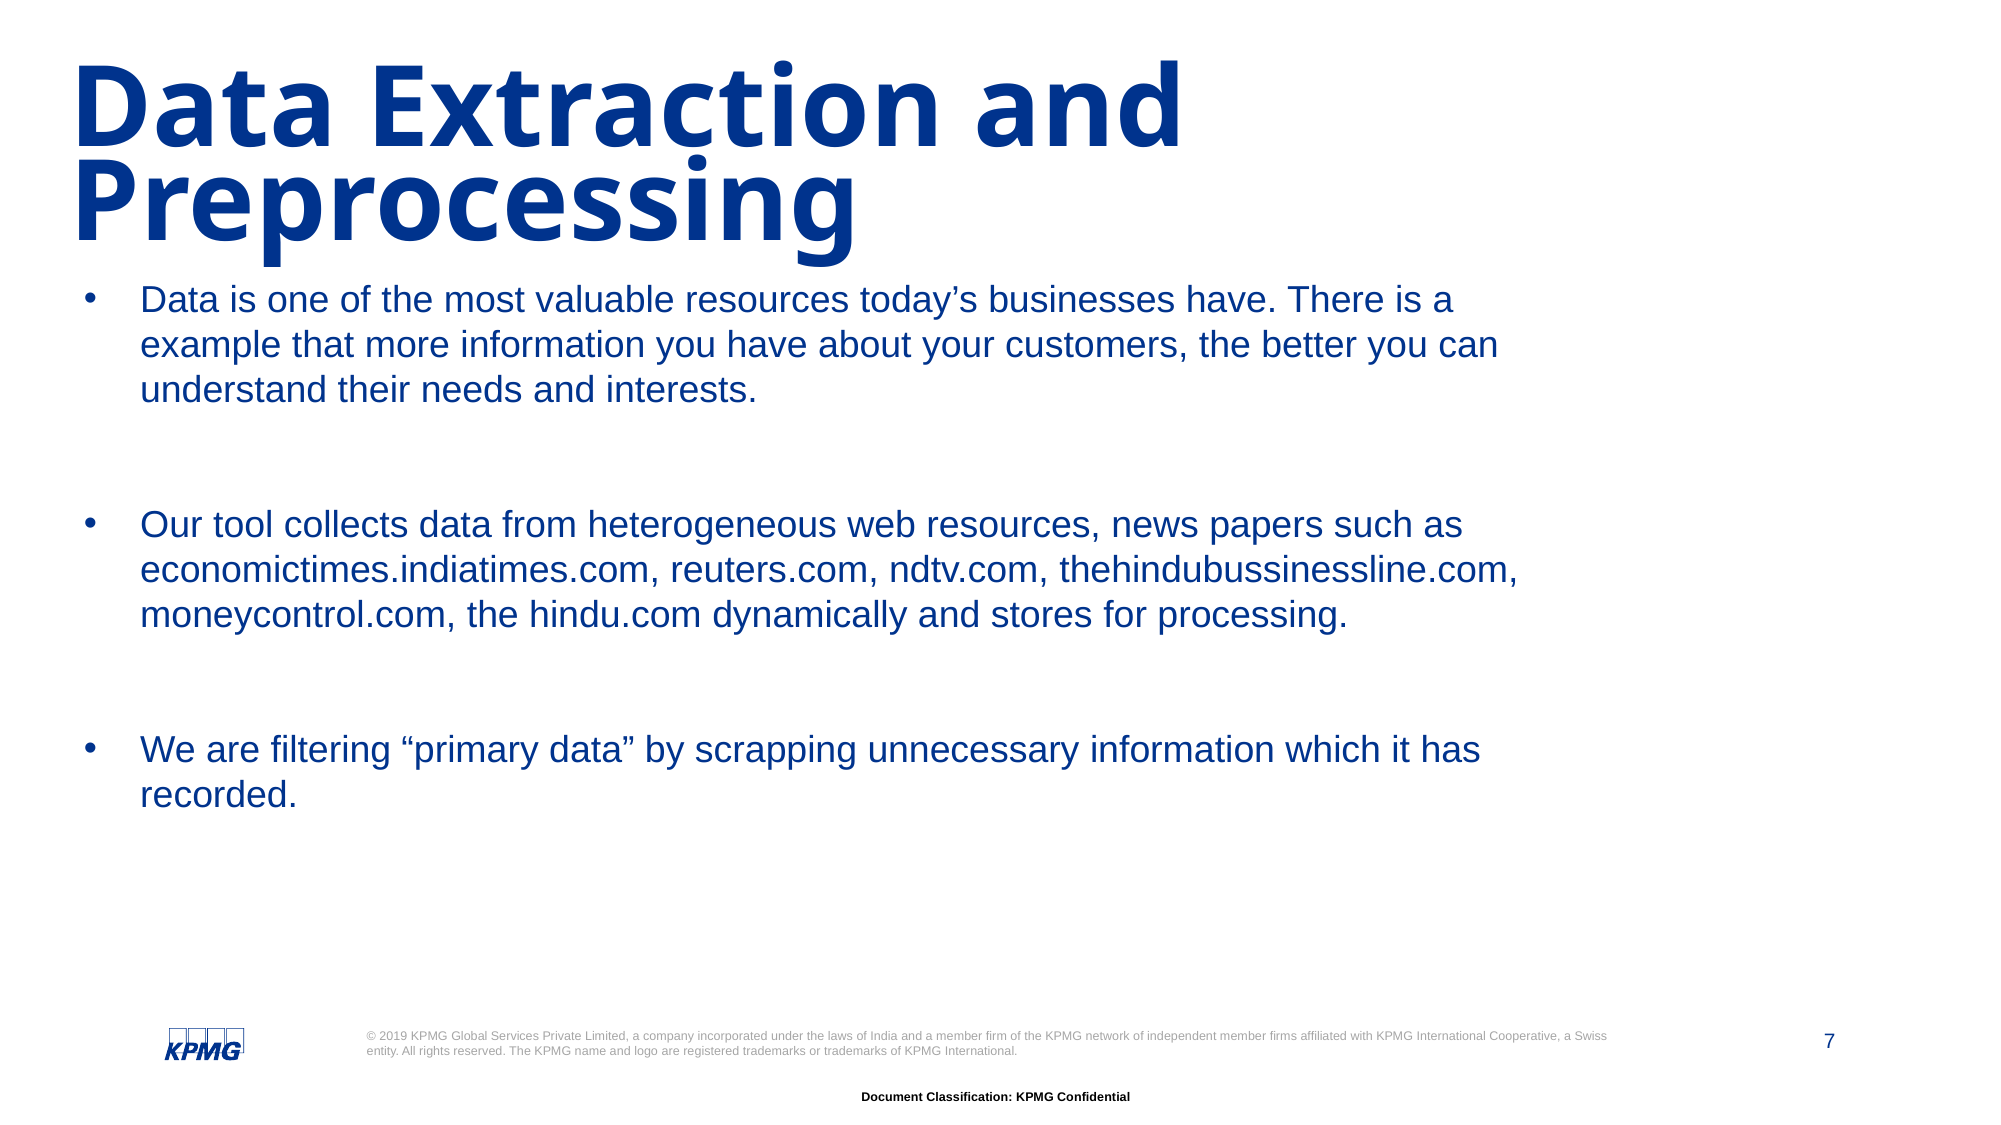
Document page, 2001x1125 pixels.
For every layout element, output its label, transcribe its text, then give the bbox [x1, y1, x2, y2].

text_box Data Extraction and Preprocessing [69, 70, 1767, 159]
text_box Data is one of the most valuable resources today’s businesses have. There is a example that more information you have about your customers, the better you can understand their needs and interests. Our tool collects data from heterogeneous web resources, news papers such as economictimes.indiatimes.com, reuters.com, ndtv.com, thehindubussinessline.com, moneycontrol.com, the hindu.com dynamically and stores for processing. We are filtering “primary data” by scrapping unnecessary information which it has recorded. [69, 267, 1568, 913]
list [265, 913, 1248, 1125]
